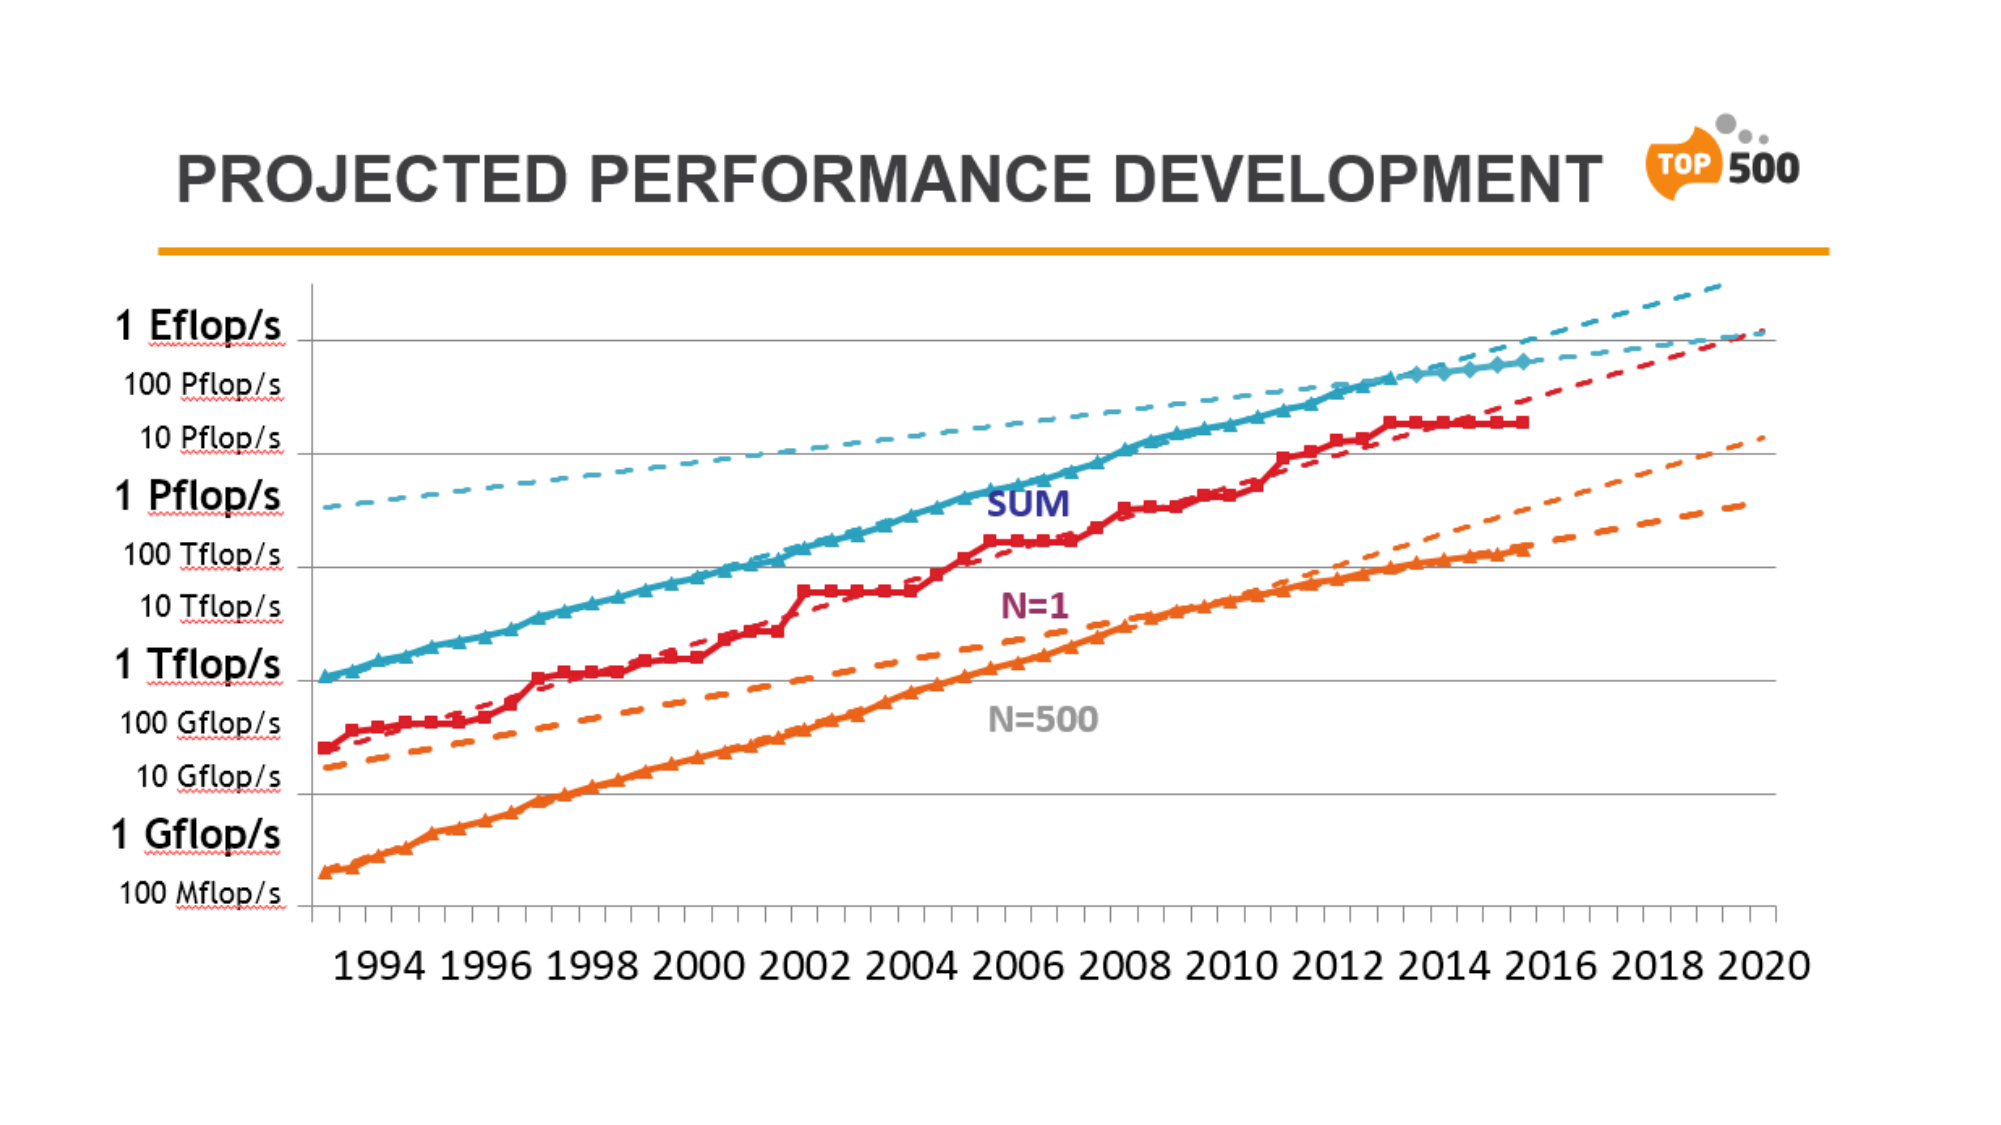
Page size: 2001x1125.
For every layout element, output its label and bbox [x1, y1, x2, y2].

picture [93, 84, 1863, 1066]
